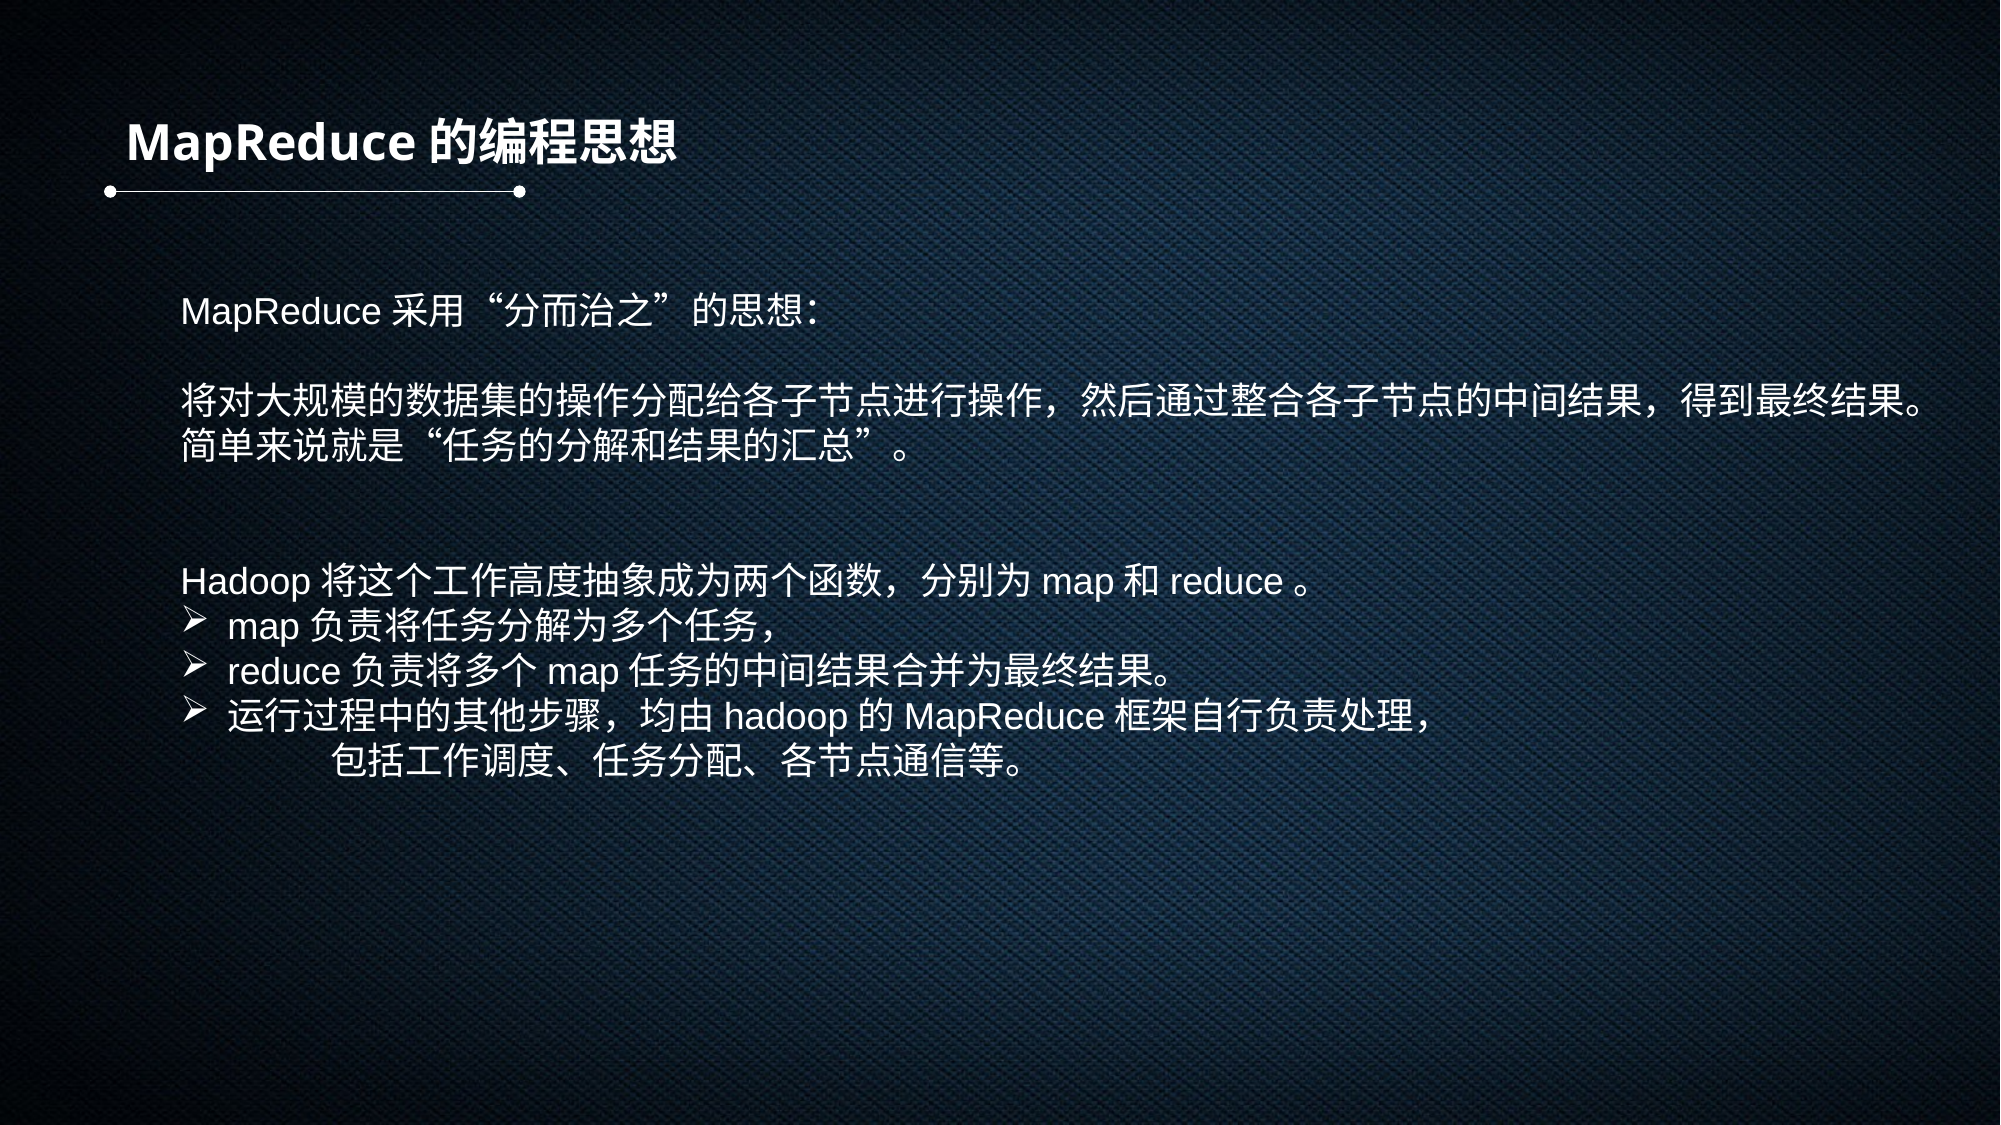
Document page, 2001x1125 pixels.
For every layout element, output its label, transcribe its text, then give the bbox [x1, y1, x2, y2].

text_box MapReduce采用“分而治之”的思想： 将对大规模的数据集的操作分配给各子节点进行操作，然后通过整合各子节点的中间结果，得到最终结果。 简单来说就是“任务的分解和结果的汇总”。 Hadoop将这个工作高度抽象成为两个函数，分别为map和reduce。 map负责将任务分解为多个任务， reduce负责将多个map任务的中间结果合并为最终结果。 运行过程中的其他步骤，均由hadoop的MapReduce框架自行负责处理， 包括工作调度、任务分配、各节点通信等。 [165, 279, 1958, 789]
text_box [110, 103, 825, 192]
picture [0, 0, 2000, 1125]
